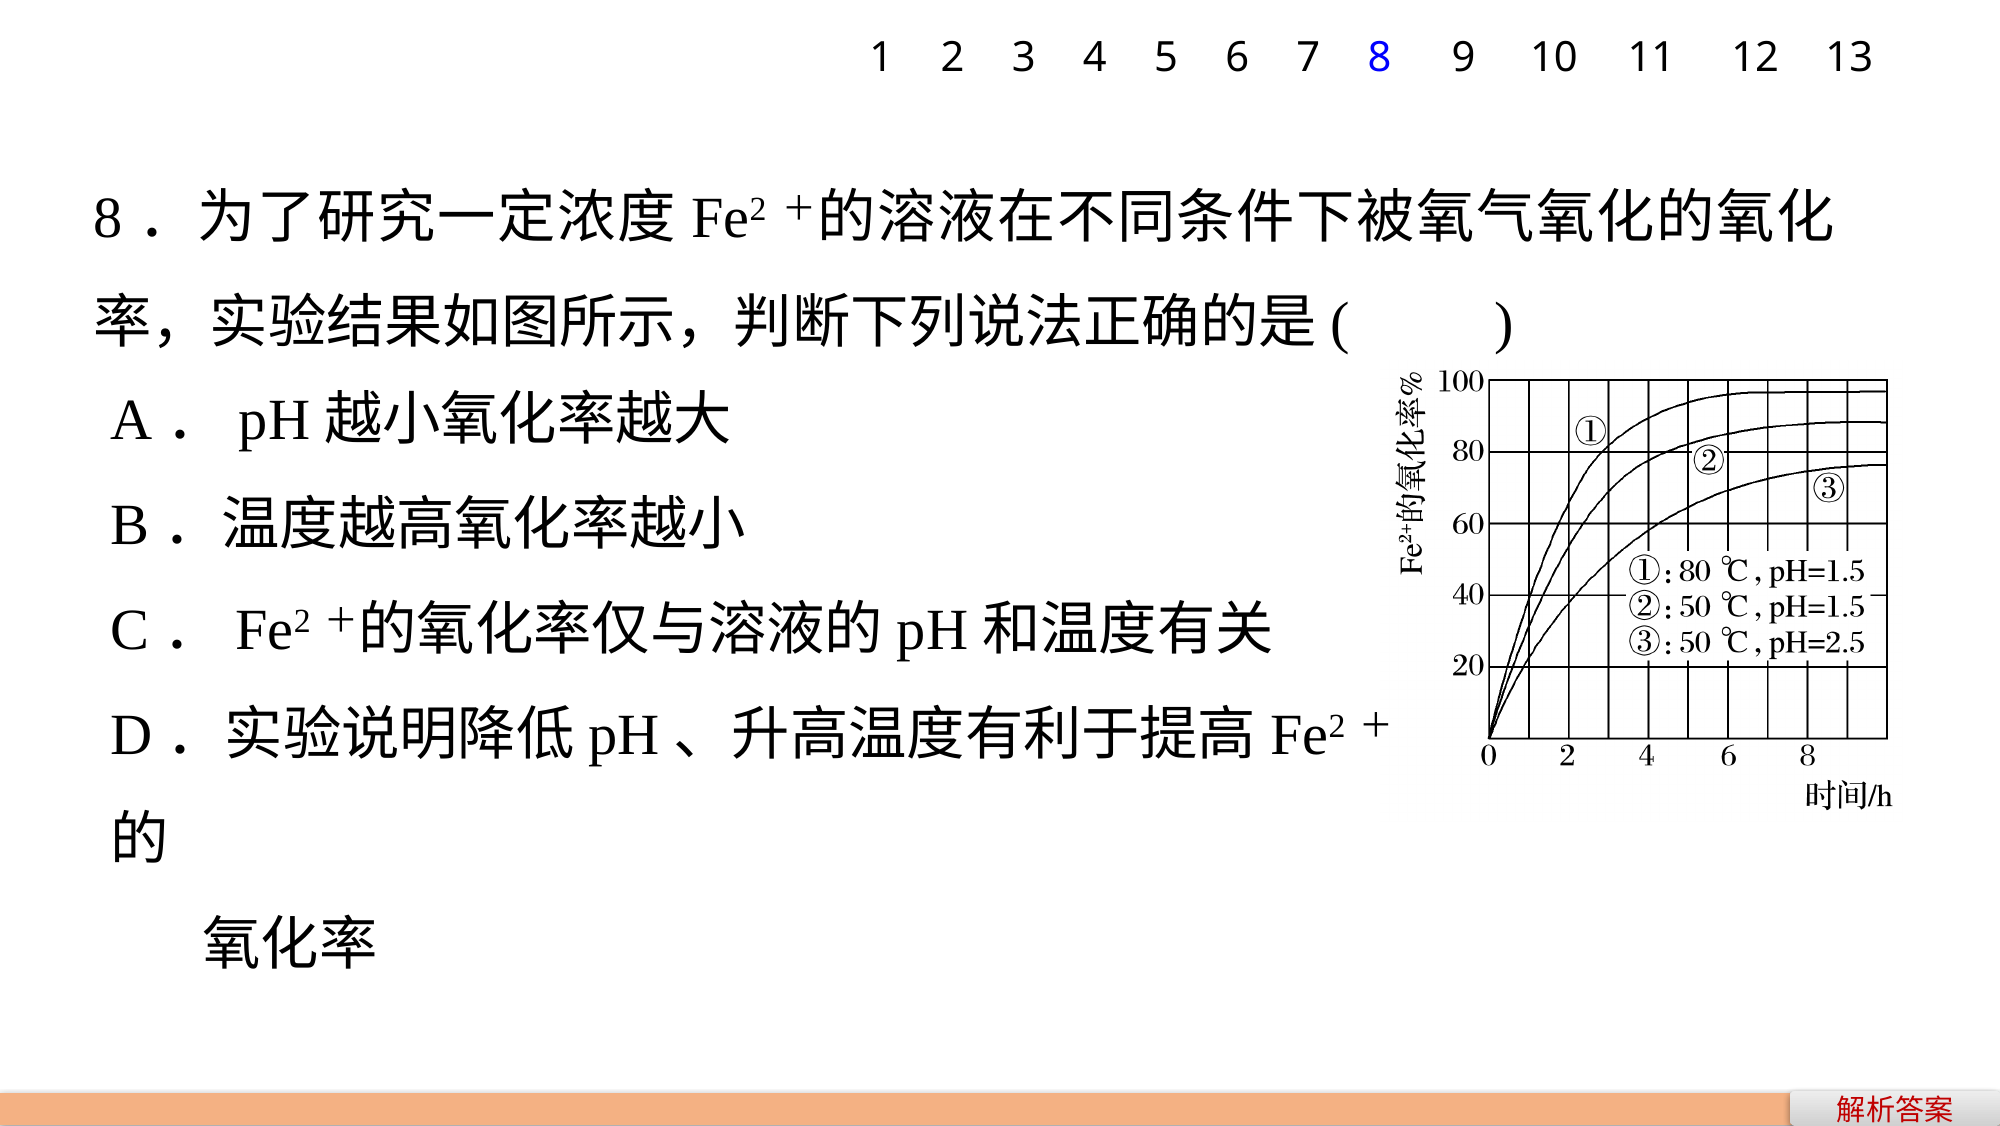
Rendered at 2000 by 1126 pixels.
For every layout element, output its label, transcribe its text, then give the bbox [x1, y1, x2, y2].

text_box 7 [1281, 7, 1341, 102]
text_box 8 [1352, 7, 1412, 102]
text_box 4 [1067, 7, 1127, 102]
text_box 8．为了研究一定浓度Fe2＋的溶液在不同条件下被氧气氧化的氧化率，实验结果如图所示，判断下列说法正确的是( ) [78, 137, 1850, 362]
text_box 5 [1139, 7, 1199, 102]
text_box 1 [854, 7, 914, 102]
text_box 13 [1811, 7, 1894, 102]
picture [1379, 360, 1903, 822]
text_box 6 [1210, 7, 1270, 102]
text_box 12 [1707, 7, 1800, 102]
text_box 11 [1610, 7, 1696, 102]
text_box 解析答案 [1788, 1089, 2000, 1126]
text_box 9 [1423, 7, 1496, 102]
text_box 2 [925, 7, 985, 102]
text_box [0, 1092, 1787, 1126]
text_box 10 [1507, 7, 1599, 102]
text_box 3 [996, 7, 1056, 102]
text_box A．pH越小氧化率越大 B．温度越高氧化率越小 C．Fe2＋的氧化率仅与溶液的pH和温度有关 D．实验说明降低pH、升高温度有利于提高Fe2＋的 氧化率 [95, 338, 1440, 984]
